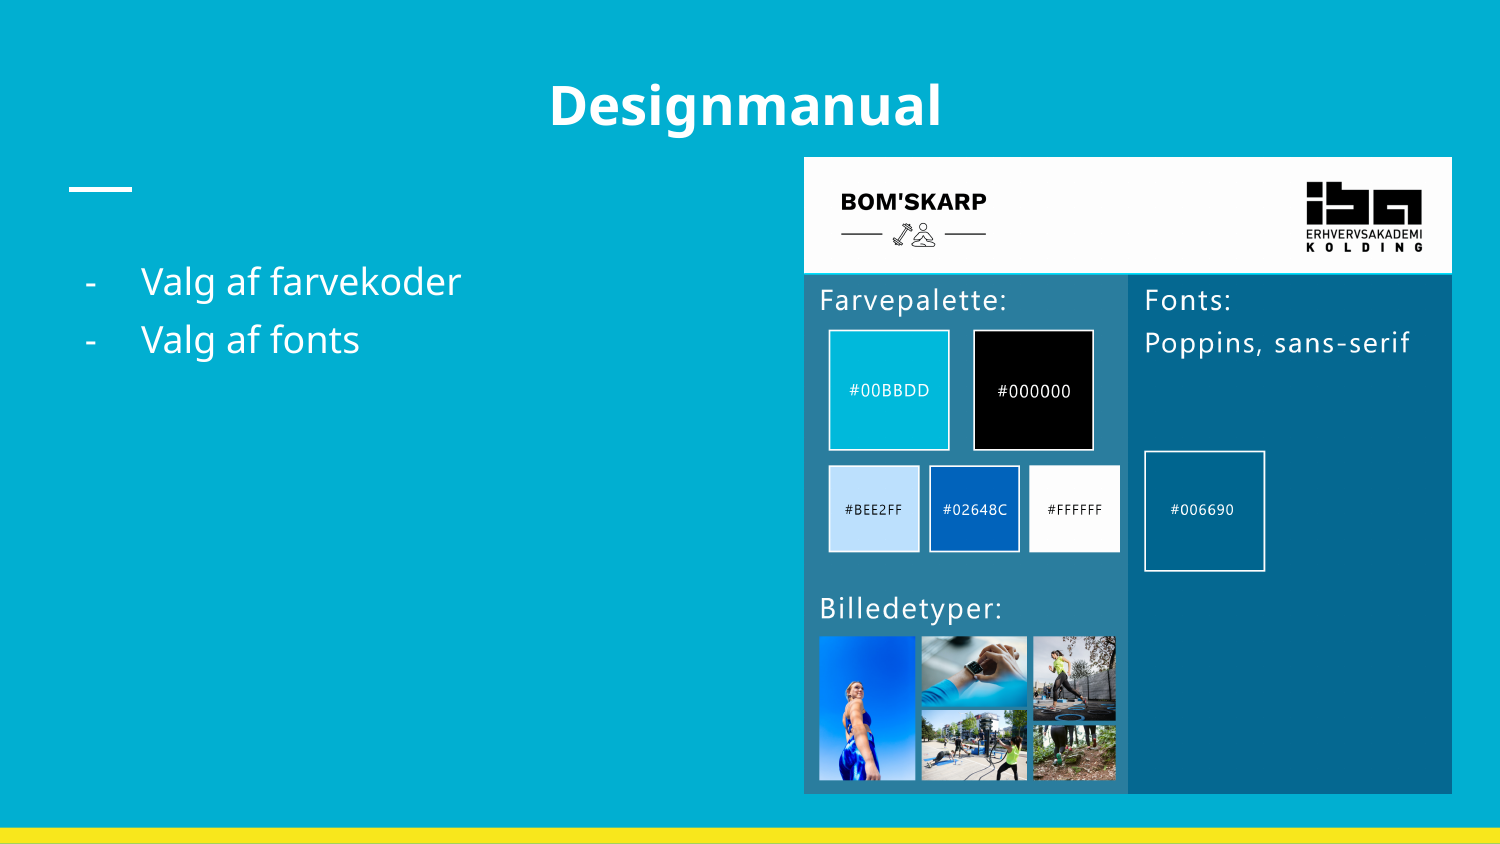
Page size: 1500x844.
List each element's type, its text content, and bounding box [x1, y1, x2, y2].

picture [1365, 341, 1374, 352]
picture [803, 156, 1453, 794]
picture [1314, 339, 1318, 352]
picture [1212, 303, 1220, 310]
picture [1147, 333, 1154, 352]
title Designmanual [533, 51, 983, 158]
picture [1182, 339, 1194, 358]
picture [1290, 345, 1296, 352]
picture [1245, 346, 1253, 352]
picture [1201, 339, 1212, 358]
picture [1199, 292, 1206, 310]
picture [1228, 339, 1232, 352]
picture [1382, 339, 1386, 352]
picture [1163, 296, 1167, 307]
picture [1147, 290, 1157, 309]
picture [1190, 296, 1194, 309]
picture [1153, 334, 1158, 344]
picture [1145, 451, 1265, 571]
picture [1171, 296, 1176, 306]
list Valg af farvekoder Valg af fonts [51, 232, 602, 572]
picture [1294, 339, 1300, 352]
picture [1402, 334, 1408, 352]
